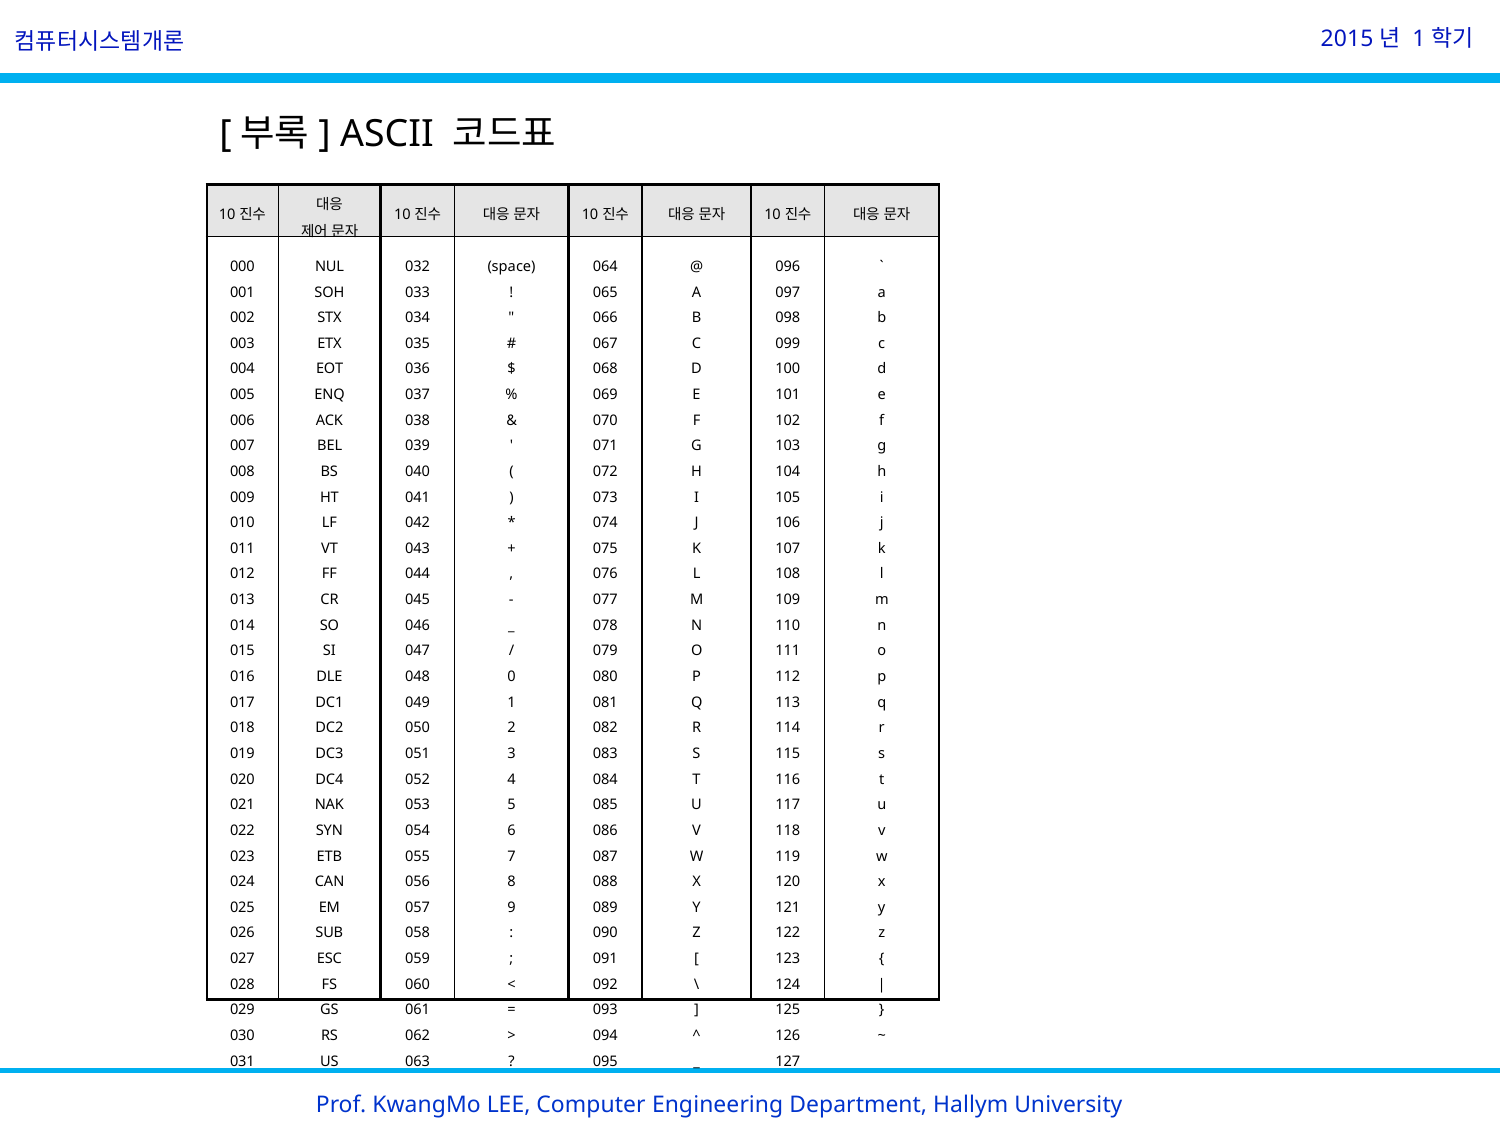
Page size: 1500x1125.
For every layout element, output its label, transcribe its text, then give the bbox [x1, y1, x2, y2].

text_box 2015년 1학기 [1305, 15, 1495, 58]
table_header 대응 문자 [455, 186, 567, 236]
table_header 대응 제어 문자 [279, 186, 379, 236]
table_header 10진수 [208, 186, 278, 236]
table_cell 000 001 002 003 004 005 006 007 008 009 010 011 012 013 014 015 016 017 018 019 020 021 022 023 024 025 026 027 028 029 030 031 [208, 237, 278, 998]
table_header 10진수 [570, 186, 641, 236]
table_cell 032 033 034 035 036 037 038 039 040 041 042 043 044 045 046 047 048 049 050 051 052 053 054 055 056 057 058 059 060 061 062 063 [382, 237, 454, 998]
table_header 대응 문자 [825, 186, 938, 236]
table_cell 096 097 098 099 100 101 102 103 104 105 106 107 108 109 110 111 112 113 114 115 116 117 118 119 120 121 122 123 124 125 126 127 [752, 237, 824, 998]
table_header 10진수 [752, 186, 824, 236]
table_cell @ A B C D E F G H I J K L M N O P Q R S T U V W X Y Z [ \ ] ^ _ [643, 237, 750, 998]
table_header 대응 문자 [643, 186, 750, 236]
table_cell 064 065 066 067 068 069 070 071 072 073 074 075 076 077 078 079 080 081 082 083 084 085 086 087 088 089 090 091 092 093 094 095 [570, 237, 641, 998]
table_cell ` a b c d e f g h i j k l m n o p q r s t u v w x y z { | } ~ [825, 237, 938, 998]
text_box Prof. KwangMo LEE, Computer Engineering Department, Hallym University [301, 1082, 1247, 1125]
table_cell NUL SOH STX ETX EOT ENQ ACK BEL BS HT LF VT FF CR SO SI DLE DC1 DC2 DC3 DC4 NAK SYN ETB CAN EM SUB ESC FS GS RS US [279, 237, 379, 998]
text_box 컴퓨터시스템개론 [0, 19, 225, 62]
table_cell (space) ! " # $ % & ' ( ) * + , - _ / 0 1 2 3 4 5 6 7 8 9 : ; < = > ? [455, 237, 567, 998]
table_header 10진수 [382, 186, 454, 236]
text_box [부록] ASCII 코드표 [204, 101, 582, 162]
